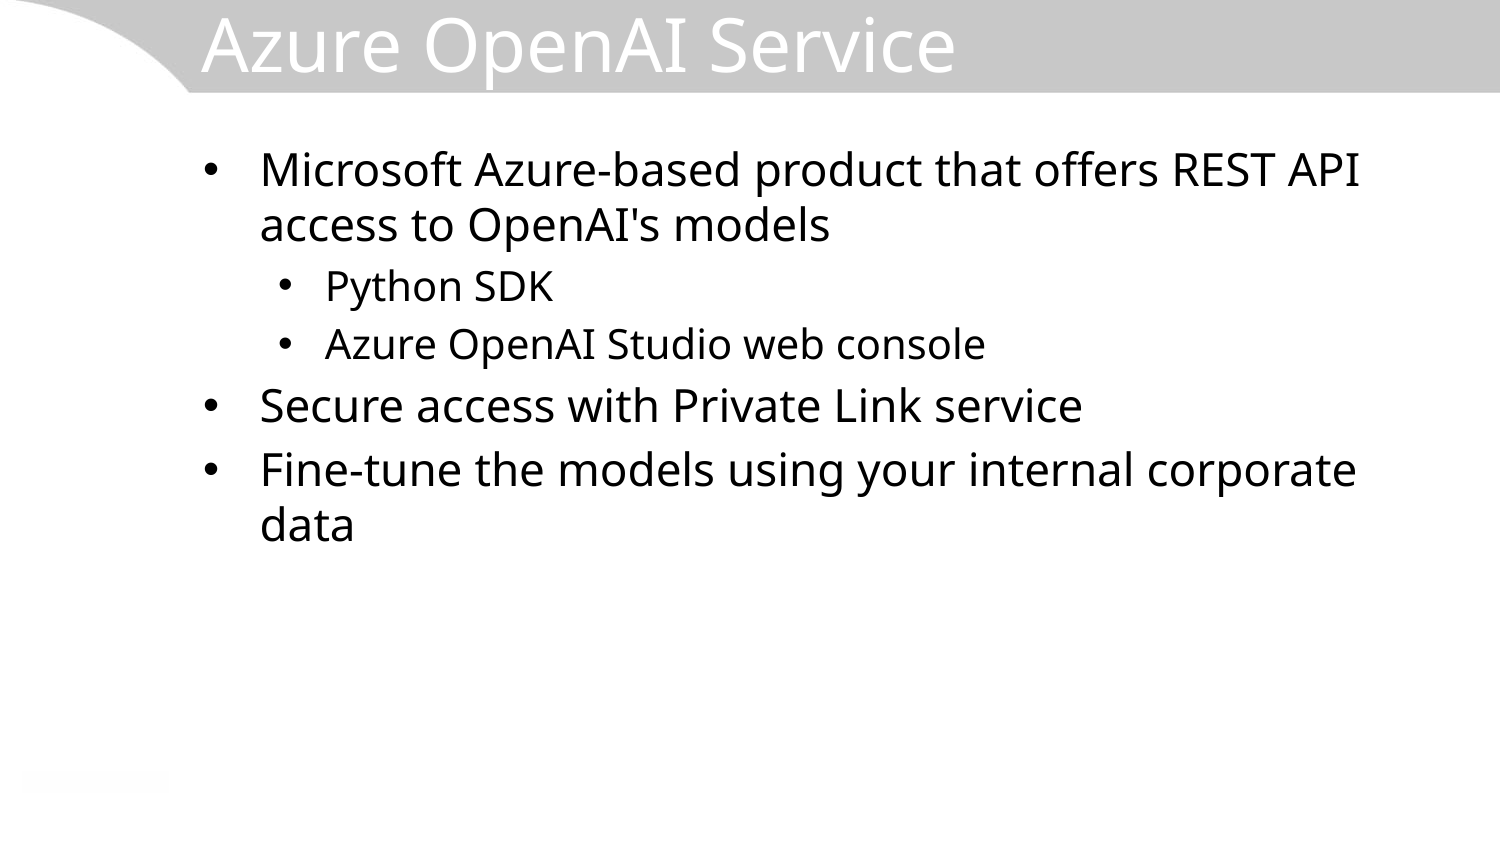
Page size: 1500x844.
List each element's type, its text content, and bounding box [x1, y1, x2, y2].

picture [0, 0, 1500, 844]
list Microsoft Azure-based product that offers REST API access to OpenAI's models Python SDK Azure OpenAI Studio web console Secure access with Private Link service Fine-tune the models using your internal corporate data [188, 133, 1425, 716]
title Azure OpenAI Service [186, 0, 1425, 82]
